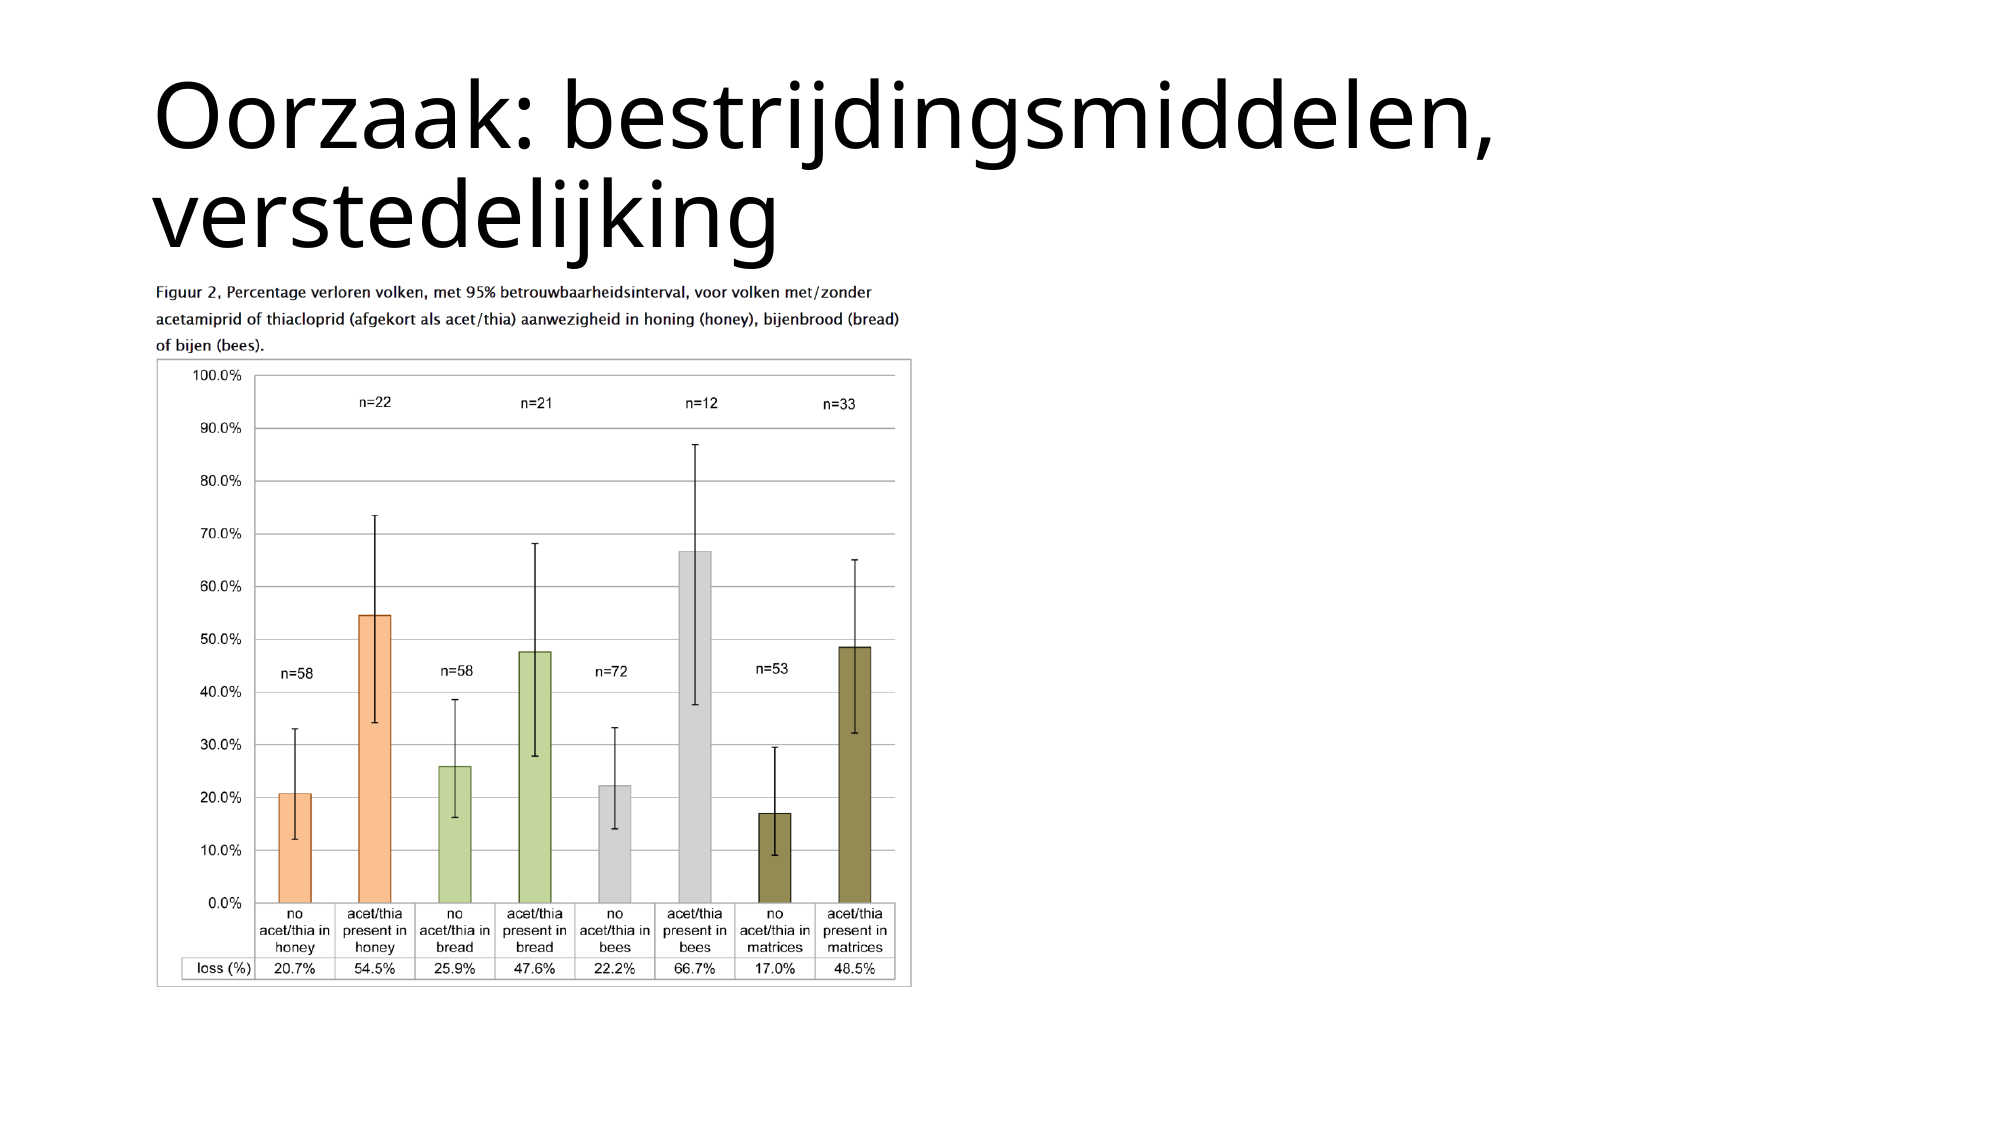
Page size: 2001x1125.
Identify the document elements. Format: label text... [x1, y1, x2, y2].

title Oorzaak: bestrijdingsmiddelen, verstedelijking [137, 59, 1918, 278]
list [137, 277, 922, 992]
